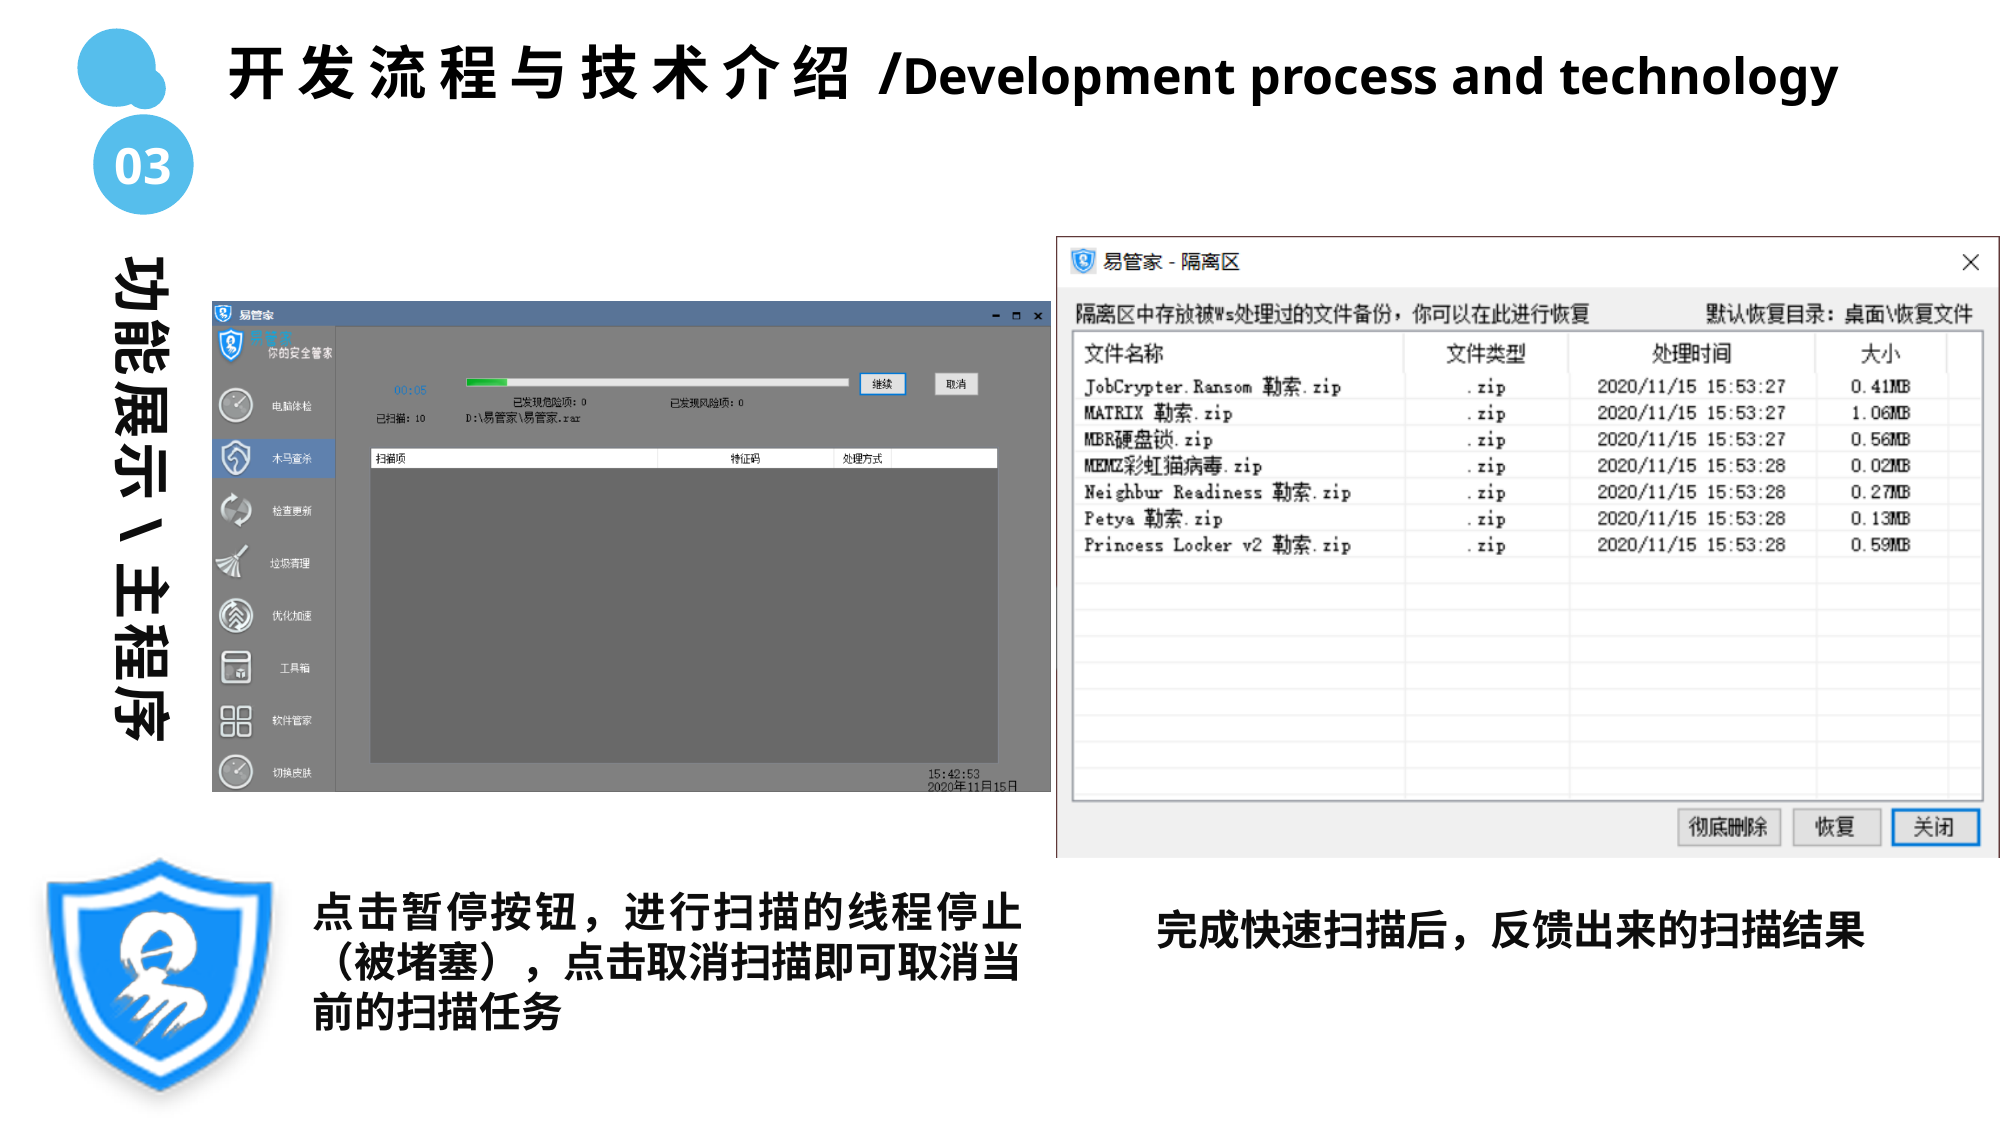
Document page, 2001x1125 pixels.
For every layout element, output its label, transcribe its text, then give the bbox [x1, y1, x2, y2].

picture [212, 301, 1051, 793]
text_box 完成快速扫描后，反馈出来的扫描结果 [1141, 896, 1882, 961]
text_box 开发流程与技术介绍/Development process and technology [212, 28, 1967, 114]
text_box 点击暂停按钮，进行扫描的线程停止（被堵塞），点击取消扫描即可取消当 前的扫描任务 [303, 878, 1038, 1044]
picture [1056, 236, 2000, 858]
picture [14, 834, 303, 1123]
text_box 03 [92, 113, 195, 216]
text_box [77, 28, 166, 110]
text_box 功能展示\主程序 [74, 255, 213, 834]
